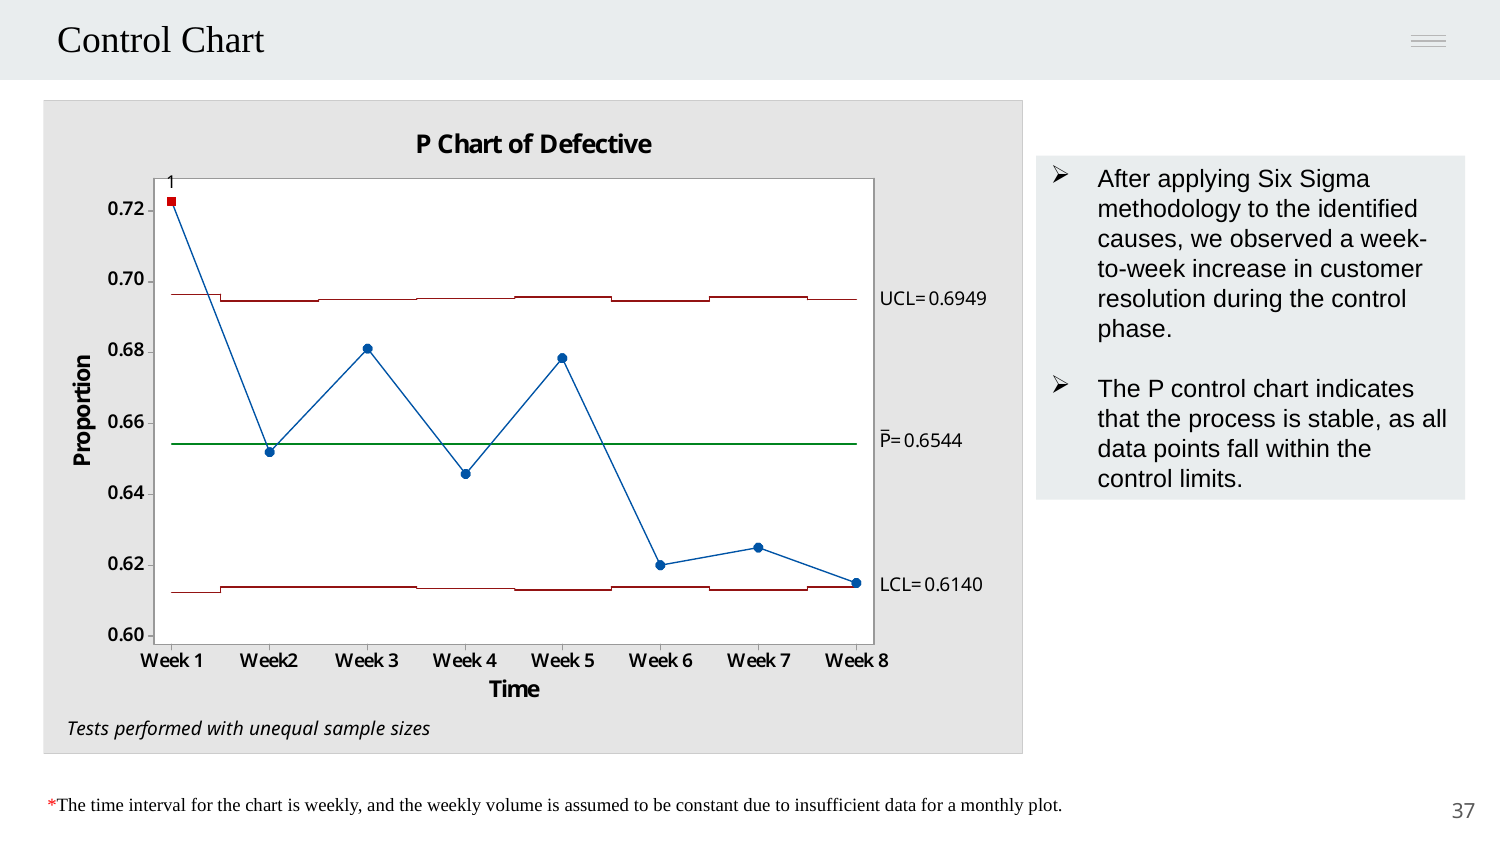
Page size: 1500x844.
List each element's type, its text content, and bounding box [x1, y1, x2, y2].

text_box After applying Six Sigma methodology to the identified causes, we observed a week-to-week increase in customer resolution during the control phase. The P control chart indicates that the process is stable, as all data points fall within the control limits. [1036, 155, 1466, 500]
slide_number 37 [1400, 779, 1491, 844]
text_box *The time interval for the chart is weekly, and the weekly volume is assumed to be constant due to insufficient data for a monthly plot. [32, 785, 1295, 823]
text_box Control Chart [32, 0, 1352, 81]
picture [43, 100, 1025, 755]
